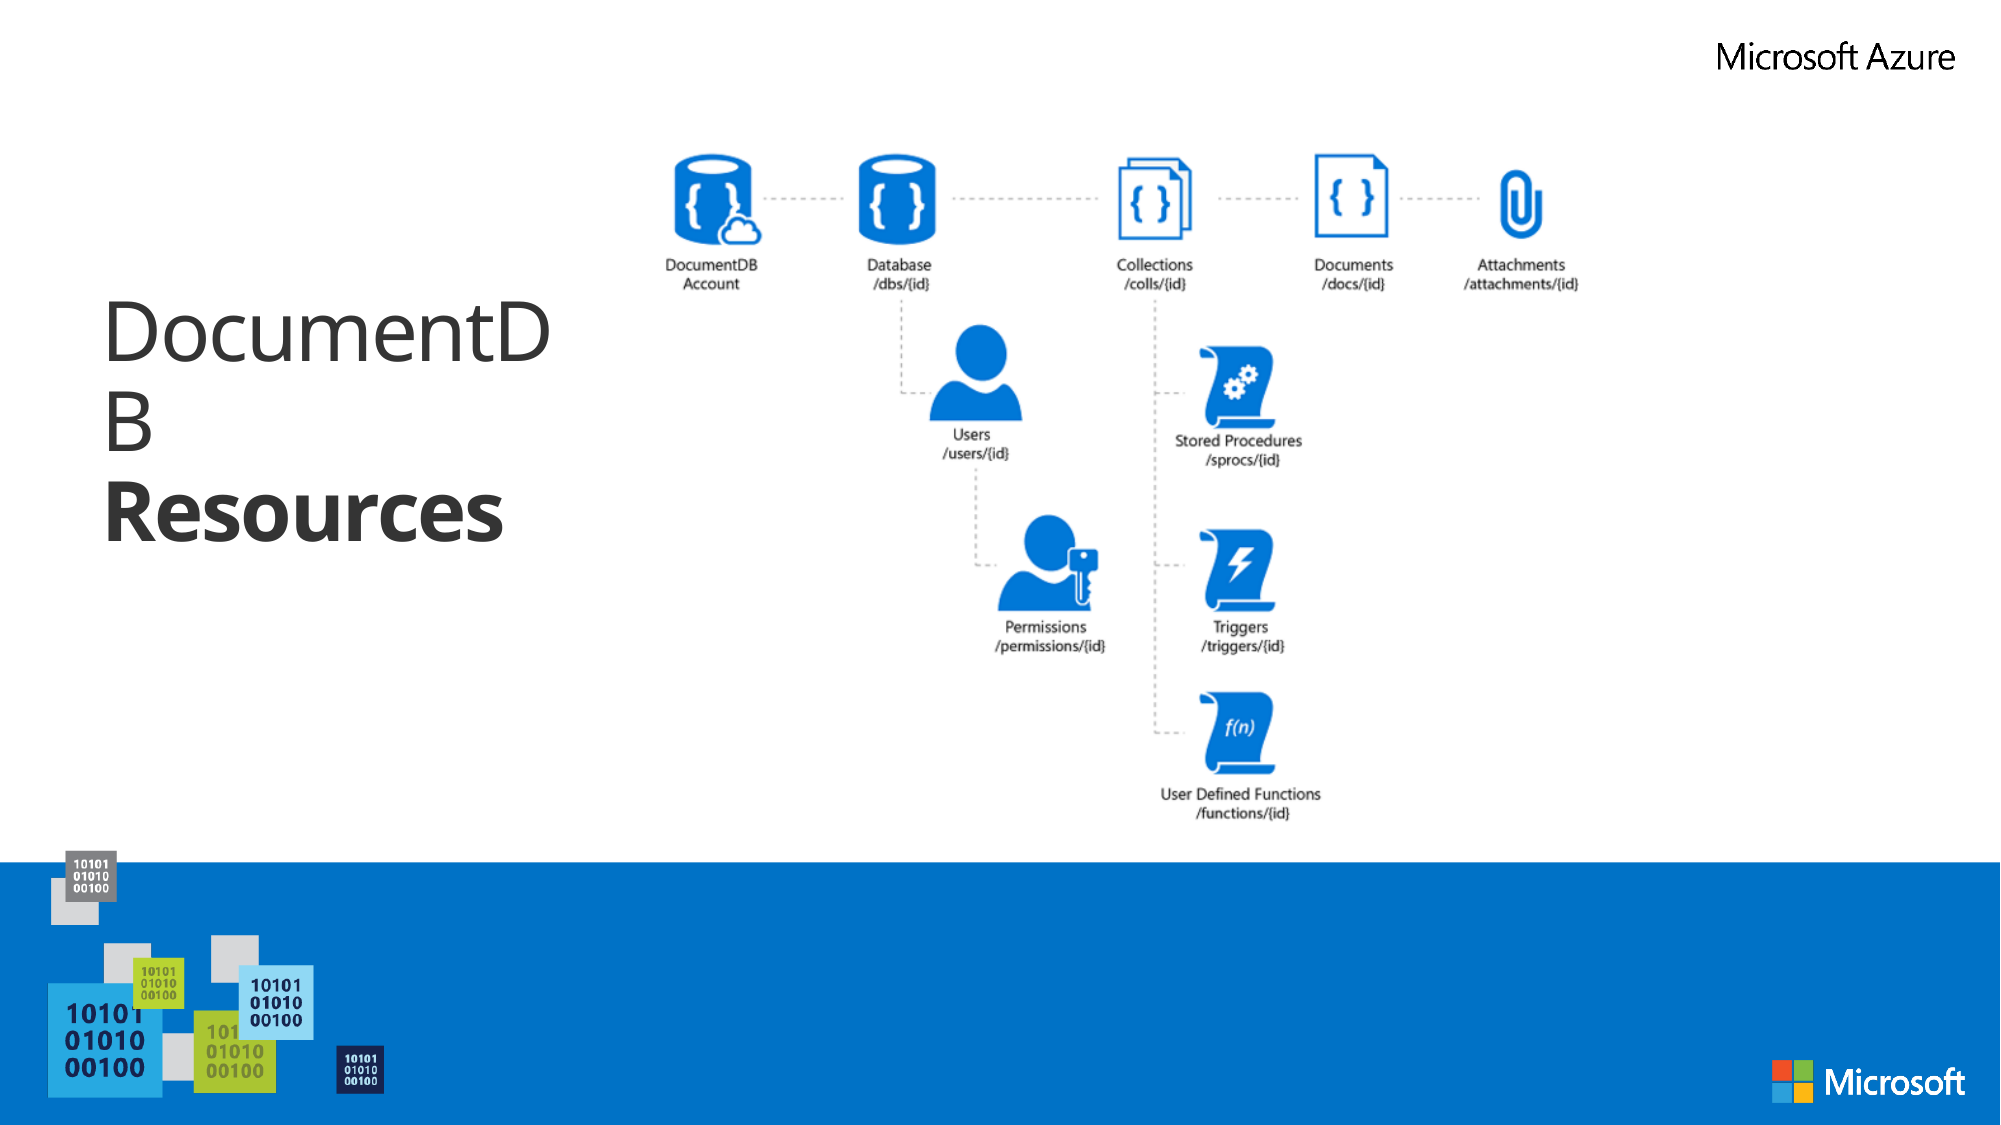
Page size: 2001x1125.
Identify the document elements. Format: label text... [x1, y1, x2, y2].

title DocumentDB Resources [45, 399, 574, 551]
picture [1699, 24, 1973, 88]
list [651, 111, 1594, 838]
picture [17, 808, 463, 1125]
picture [1772, 1060, 1965, 1103]
